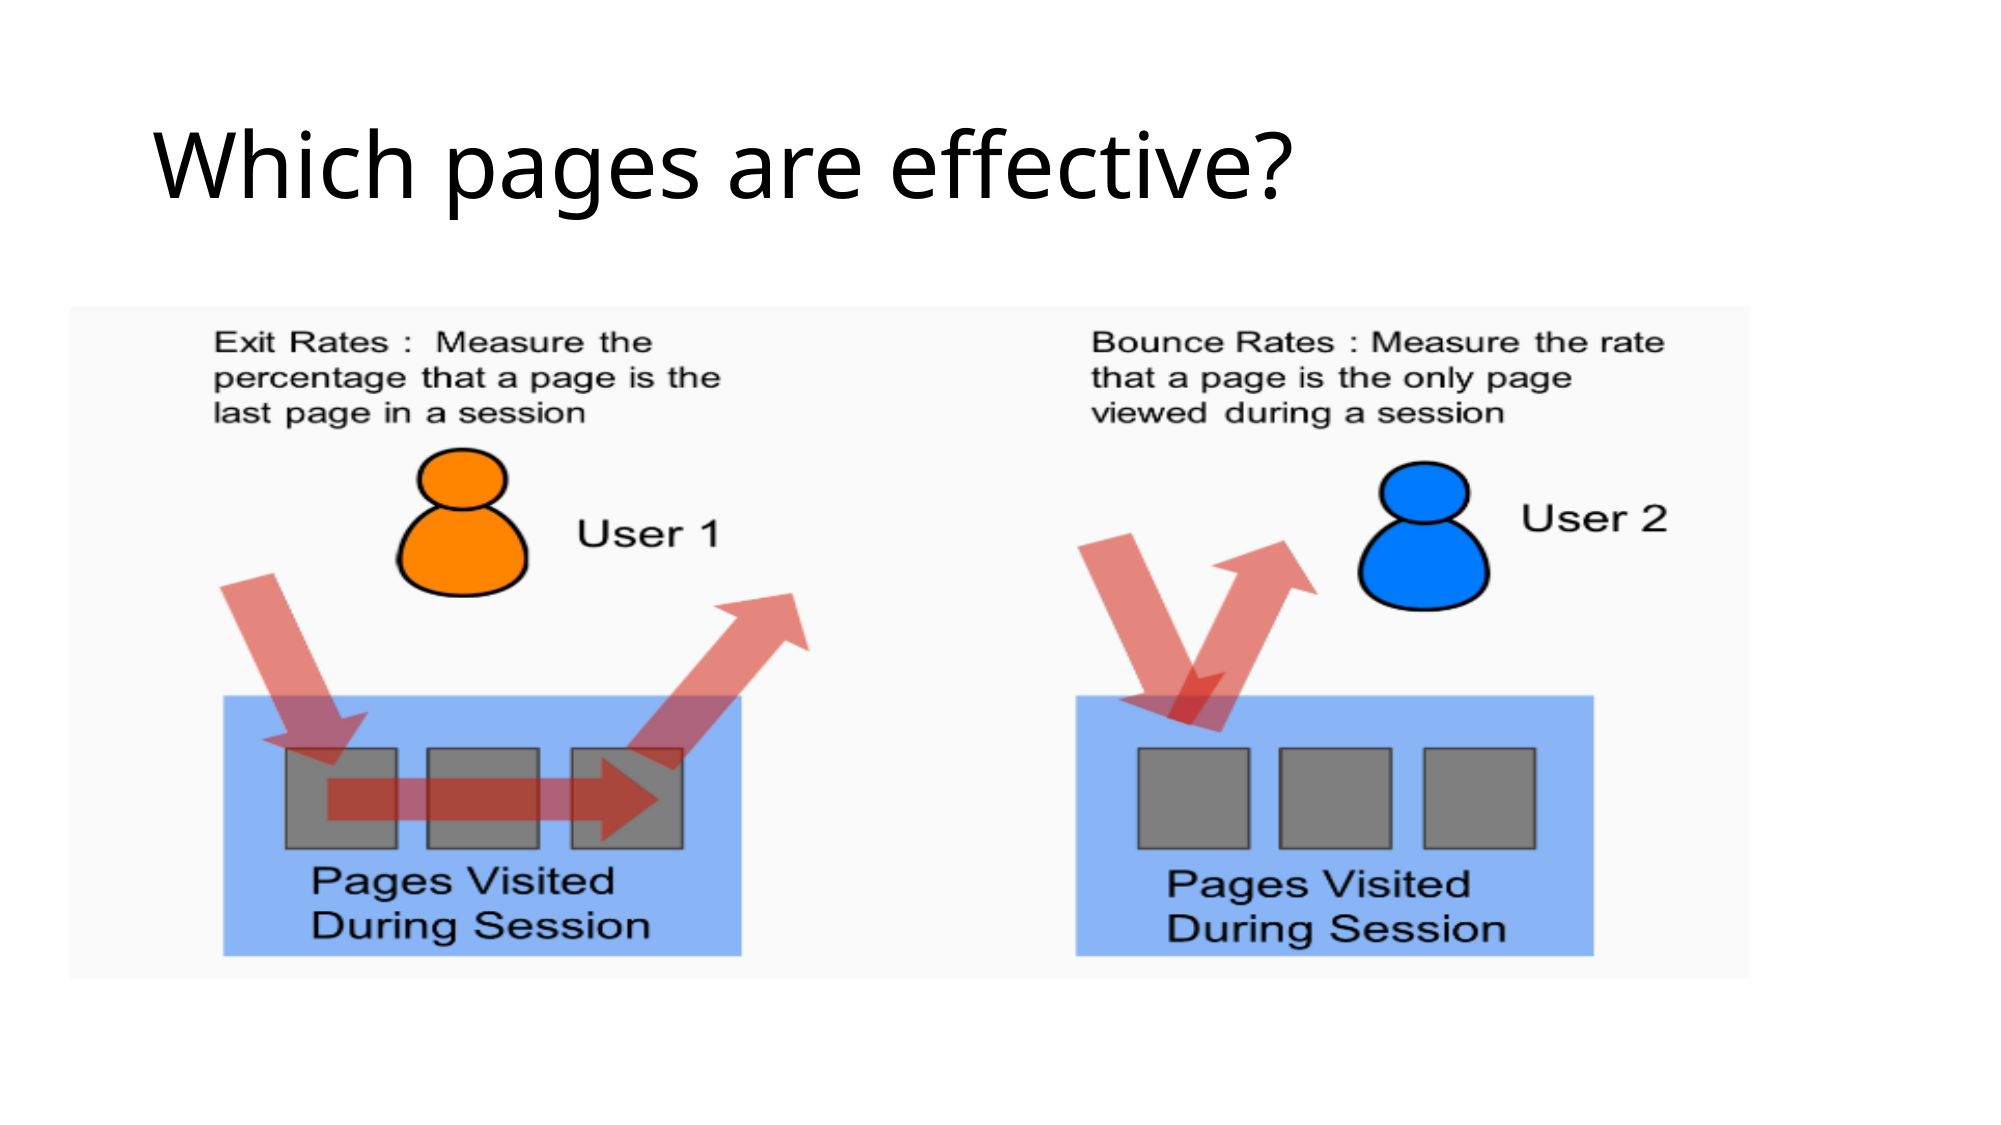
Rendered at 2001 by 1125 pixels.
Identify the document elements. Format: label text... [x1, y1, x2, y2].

picture [70, 305, 1751, 978]
title Which pages are effective? [137, 59, 1863, 278]
